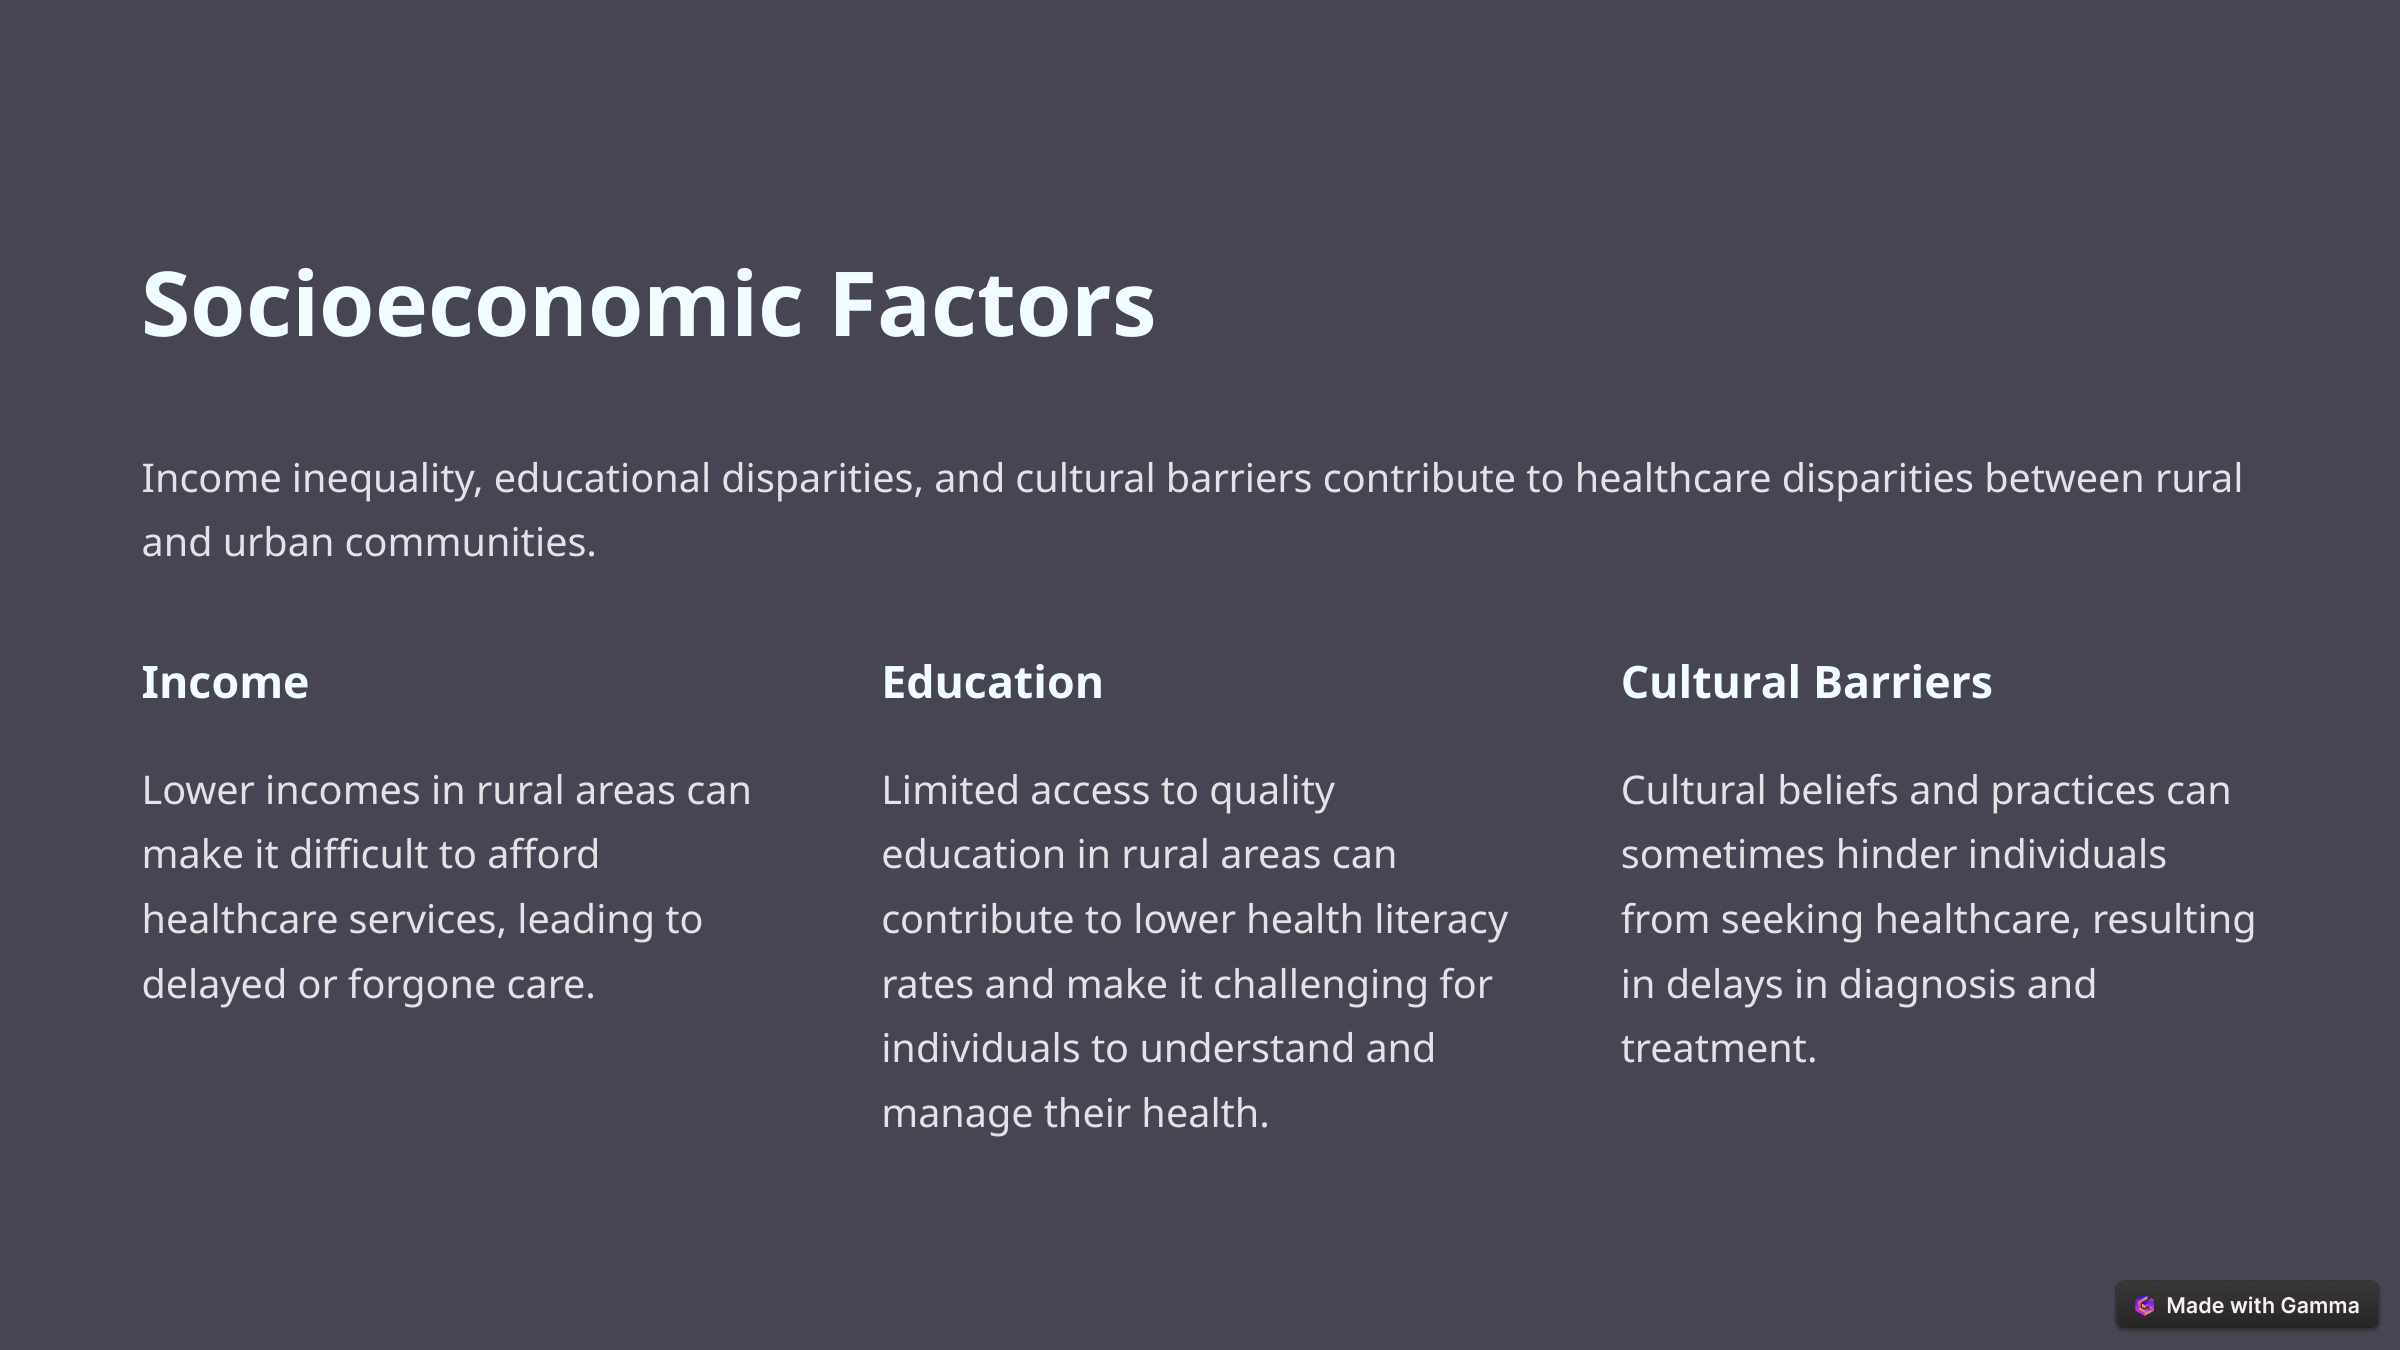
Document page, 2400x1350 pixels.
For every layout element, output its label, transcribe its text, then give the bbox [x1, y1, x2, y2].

text_box Lower incomes in rural areas can make it difficult to afford healthcare services, leading to delayed or forgone care. [141, 747, 782, 1007]
text_box Education [881, 650, 1332, 708]
picture [2106, 1271, 2389, 1339]
text_box Cultural Barriers [1620, 650, 2071, 708]
text_box Cultural beliefs and practices can sometimes hinder individuals from seeking healthcare, resulting in delays in diagnosis and treatment. [1620, 747, 2261, 1007]
text_box Income inequality, educational disparities, and cultural barriers contribute to healthcare disparities between rural and urban communities. [141, 435, 2259, 565]
text_box Income [141, 650, 592, 708]
text_box Socioeconomic Factors [141, 241, 1133, 355]
text_box Limited access to quality education in rural areas can contribute to lower health literacy rates and make it challenging for individuals to understand and manage their health. [881, 747, 1521, 1072]
